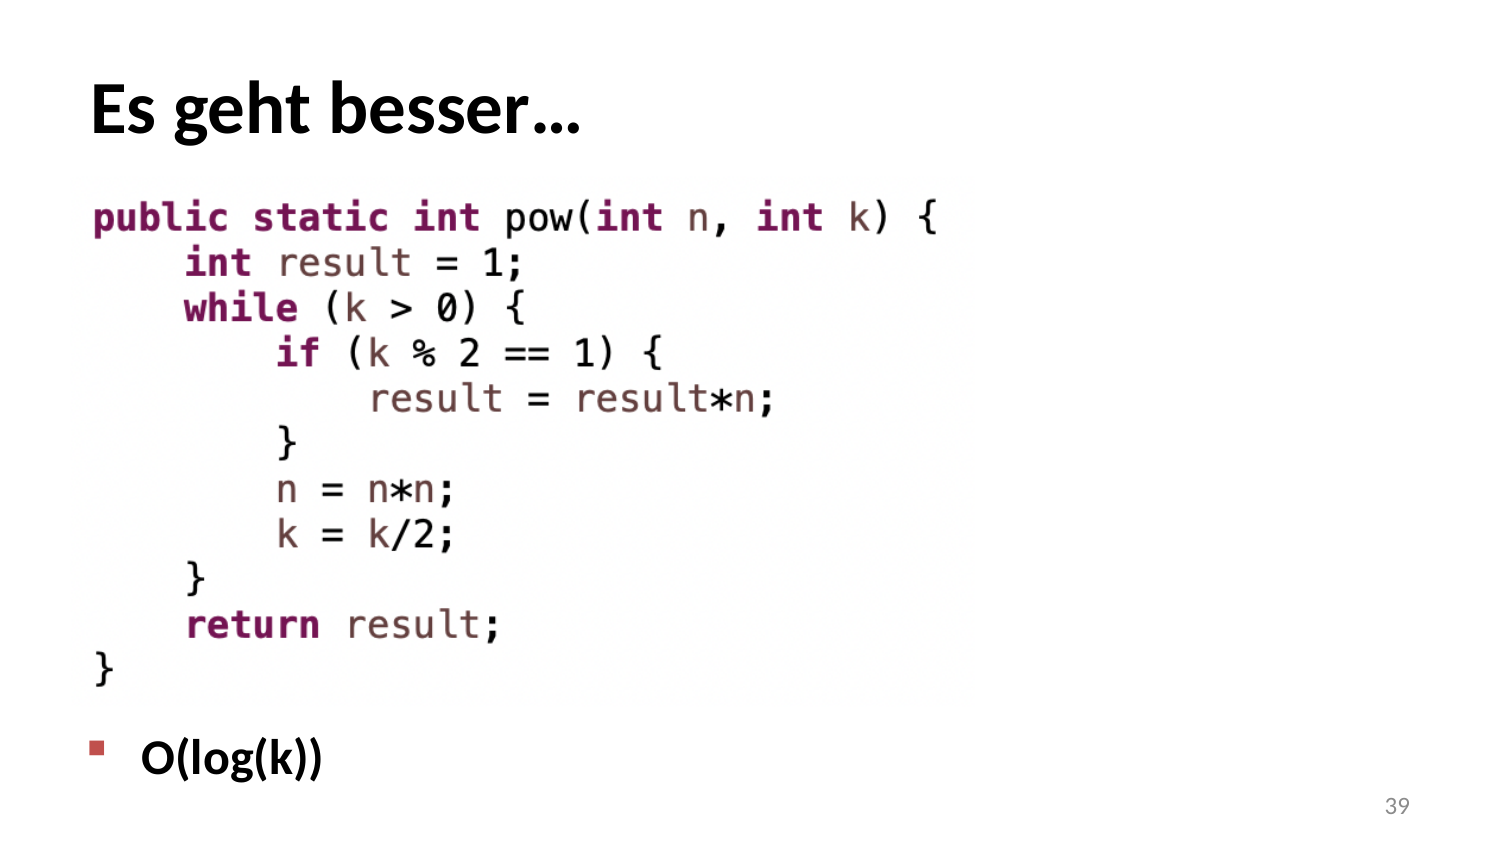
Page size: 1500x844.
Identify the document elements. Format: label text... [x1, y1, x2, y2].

picture [70, 176, 975, 707]
slide_number 39 [1074, 782, 1425, 827]
title Es geht besser… [75, 33, 1425, 175]
list O(log(k)) [70, 717, 1421, 844]
